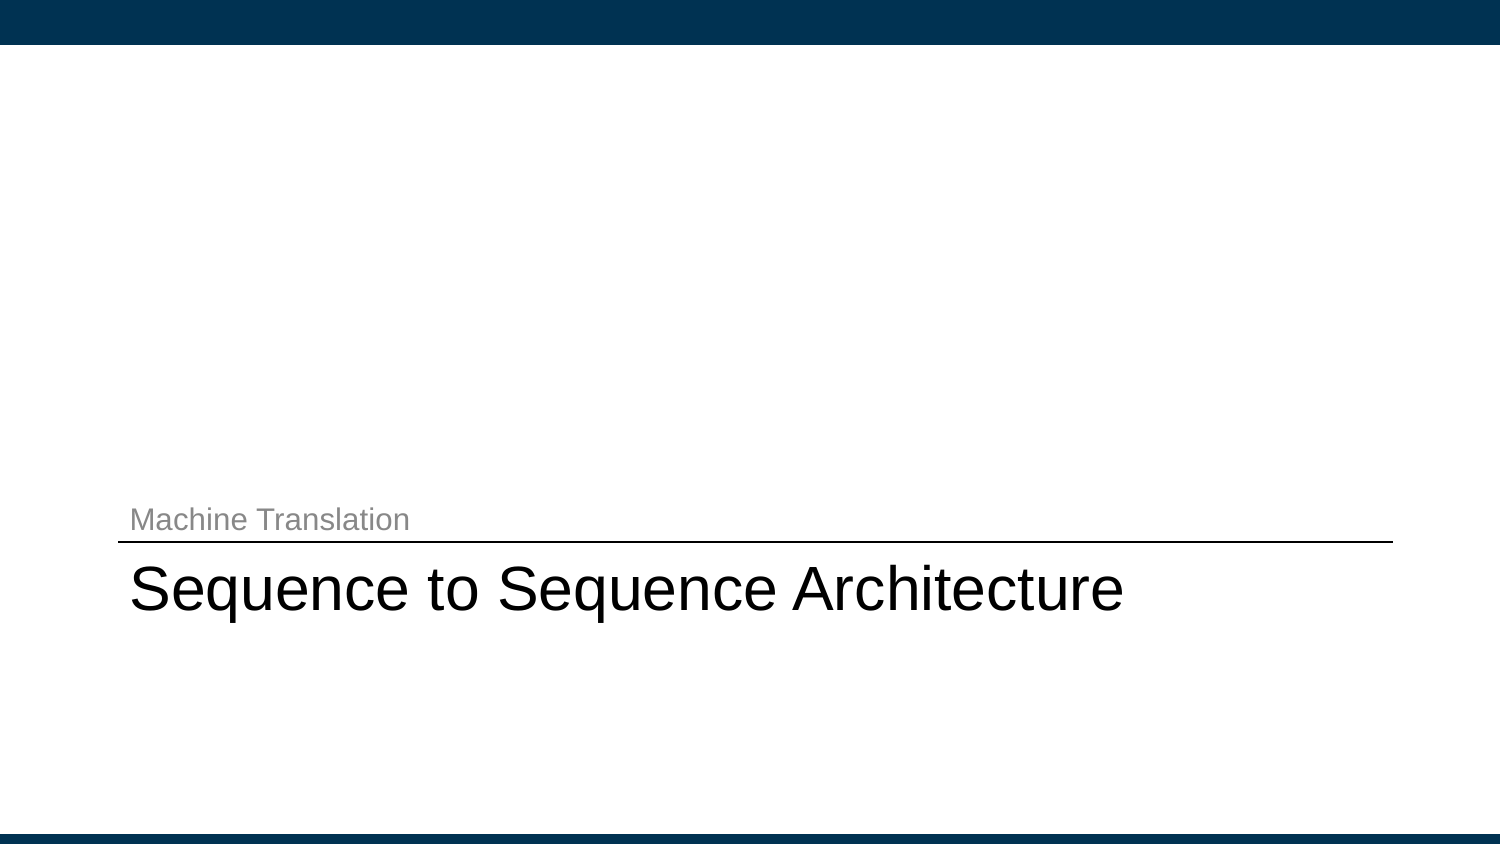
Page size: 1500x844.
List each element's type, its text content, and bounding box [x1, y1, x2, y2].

title Sequence to Sequence Architecture [118, 543, 1394, 710]
list Machine Translation [118, 357, 1394, 543]
